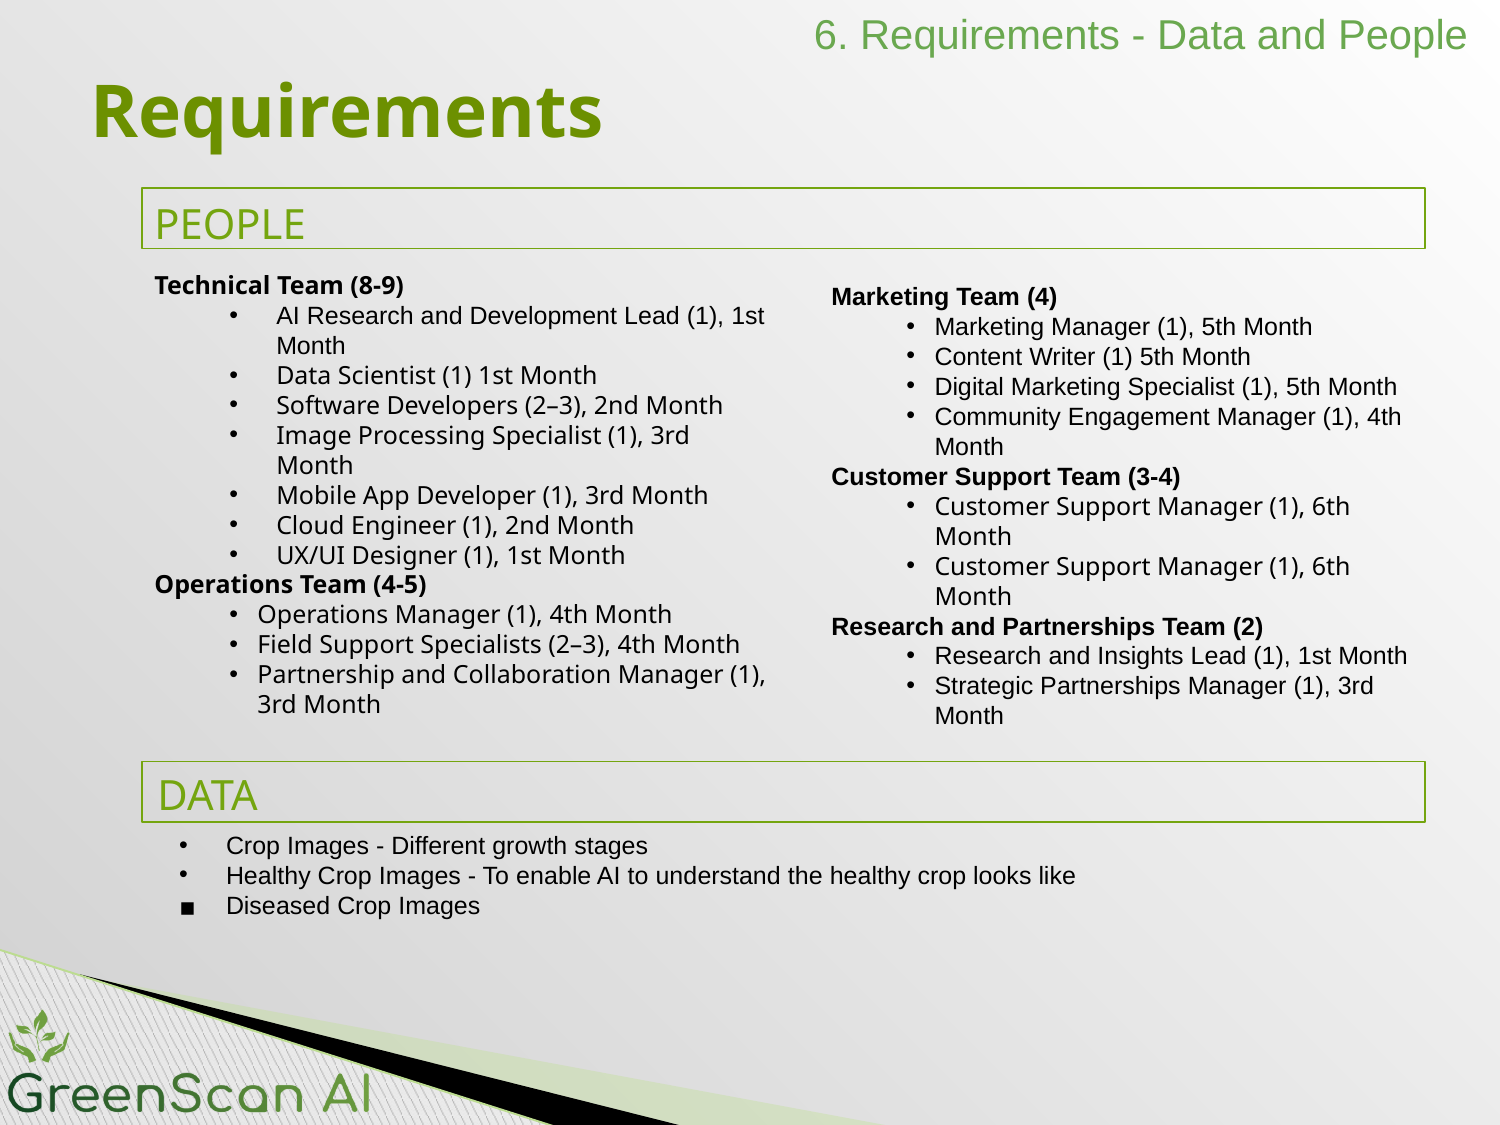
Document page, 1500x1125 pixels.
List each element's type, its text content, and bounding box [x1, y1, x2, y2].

picture [0, 1003, 377, 1125]
text_box Crop Images - Different growth stages Healthy Crop Images - To enable AI to understand the healthy crop looks like Diseased Crop Images [164, 822, 1192, 927]
text_box 6. Requirements - Data and People [631, 0, 1500, 83]
title Requirements [75, 14, 1425, 202]
text_box Technical Team (8-9) AI Research and Development Lead (1), 1st Month Data Scientist (1) 1st Month Software Developers (2–3), 2nd Month Image Processing Specialist (1), 3rd Month Mobile App Developer (1), 3rd Month Cloud Engineer (1), 2nd Month UX/UI Designer (1), 1st Month Operations Team (4-5) Operations Manager (1), 4th Month Field Support Specialists (2–3), 4th Month Partnership and Collaboration Manager (1), 3rd Month [139, 262, 789, 727]
text_box DATA [142, 822, 164, 827]
text_box Marketing Team (4) Marketing Manager (1), 5th Month Content Writer (1) 5th Month Digital Marketing Specialist (1), 5th Month Community Engagement Manager (1), 4th Month Customer Support Team (3-4) Customer Support Manager (1), 6th Month Customer Support Manager (1), 6th Month Research and Partnerships Team (2) Research and Insights Lead (1), 1st Month Strategic Partnerships Manager (1), 3rd Month [816, 273, 1425, 761]
text_box [142, 187, 1425, 249]
text_box PEOPLE [139, 190, 338, 256]
text_box [142, 761, 1425, 822]
